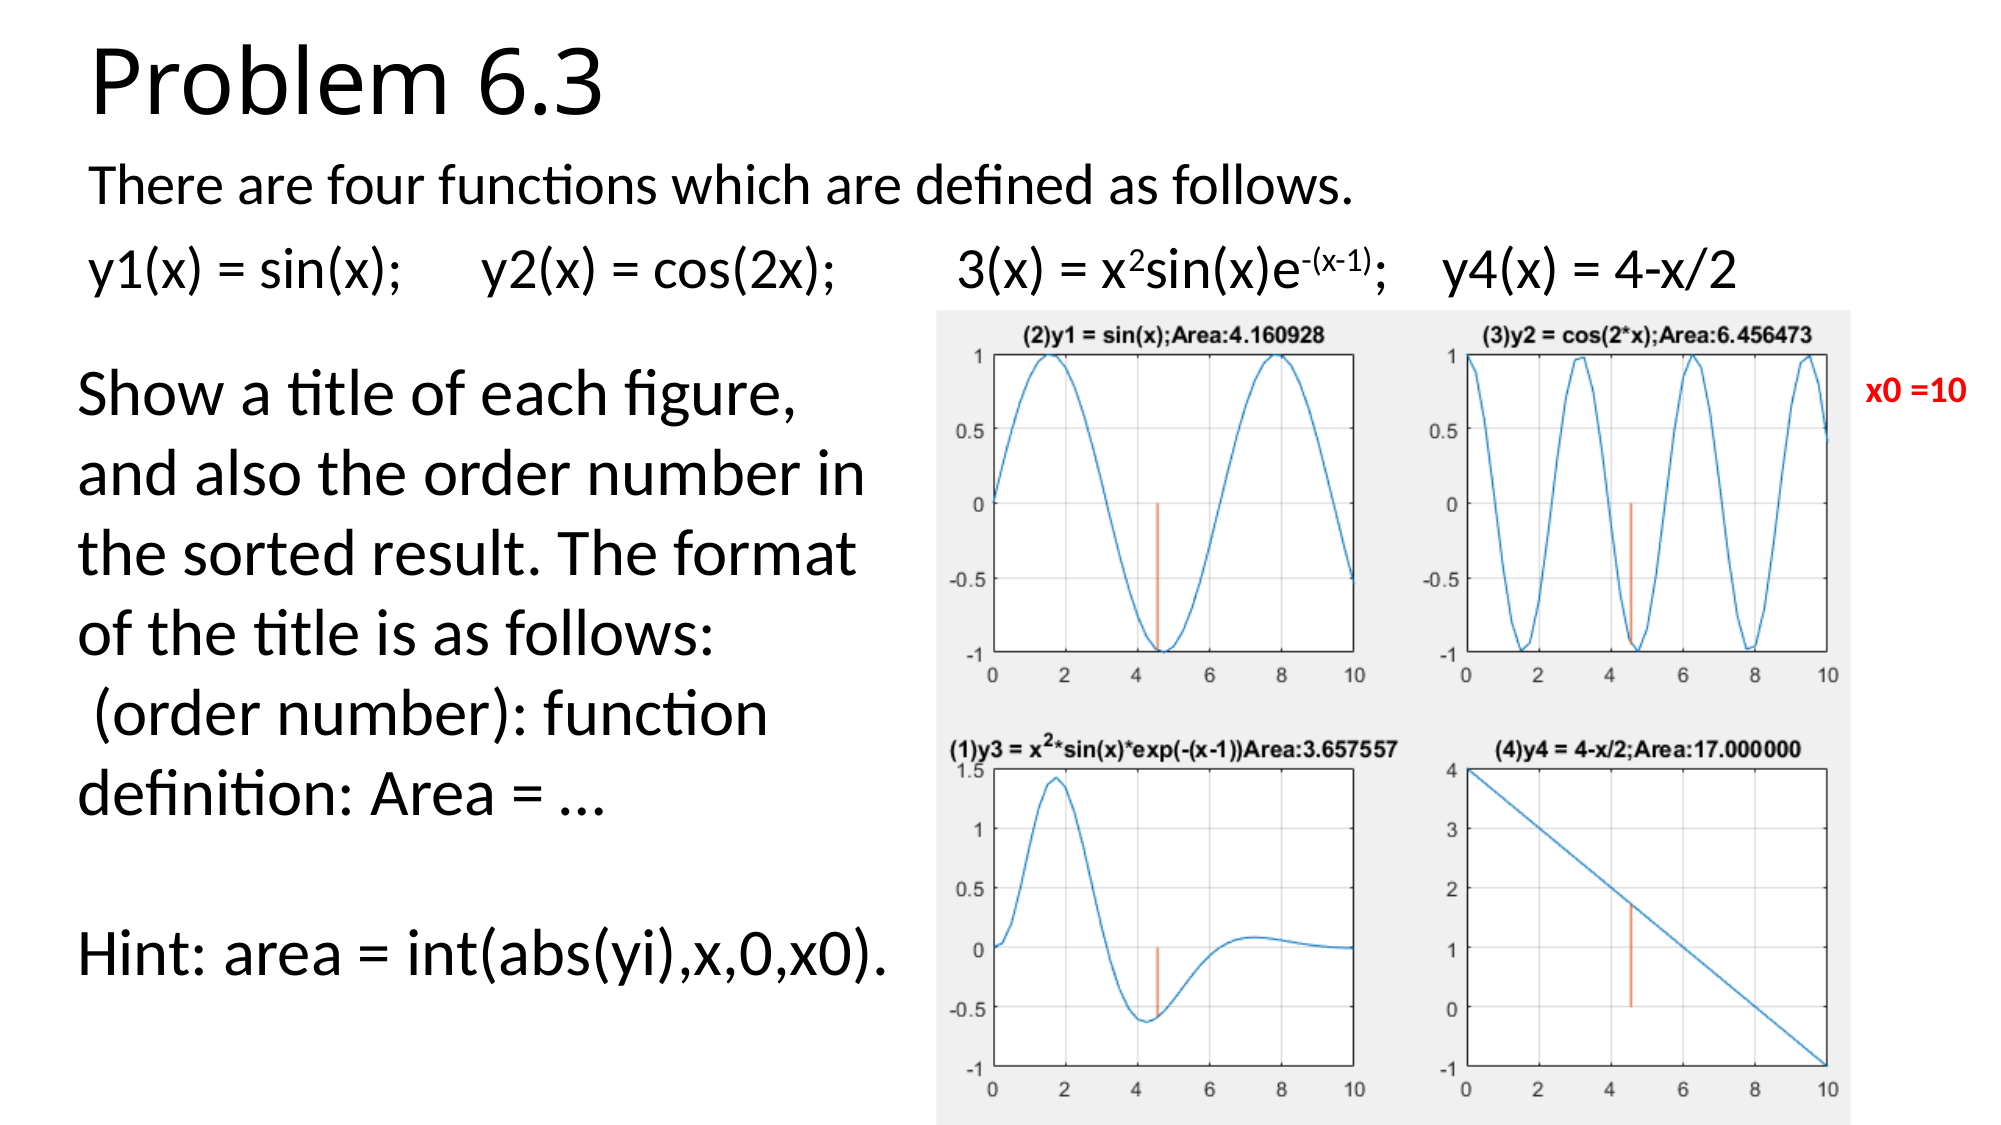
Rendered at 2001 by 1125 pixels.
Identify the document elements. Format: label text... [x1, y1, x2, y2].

picture [936, 310, 1851, 1125]
text_box Show a title of each figure, and also the order number in the sorted result. The format of the title is as follows: (order number): function definition: Area = … Hint: area = int(abs(yi),x,0,x0). [62, 341, 925, 997]
list There are four functions which are defined as follows. y1(x) = sin(x); y2(x) = cos(2x); 3(x) = x2sin(x)e-(x-1); y4(x) = 4-x/2 [73, 147, 1799, 1090]
text_box x0 =10 [1851, 357, 1983, 417]
title Problem 6.3 [73, 0, 1799, 147]
